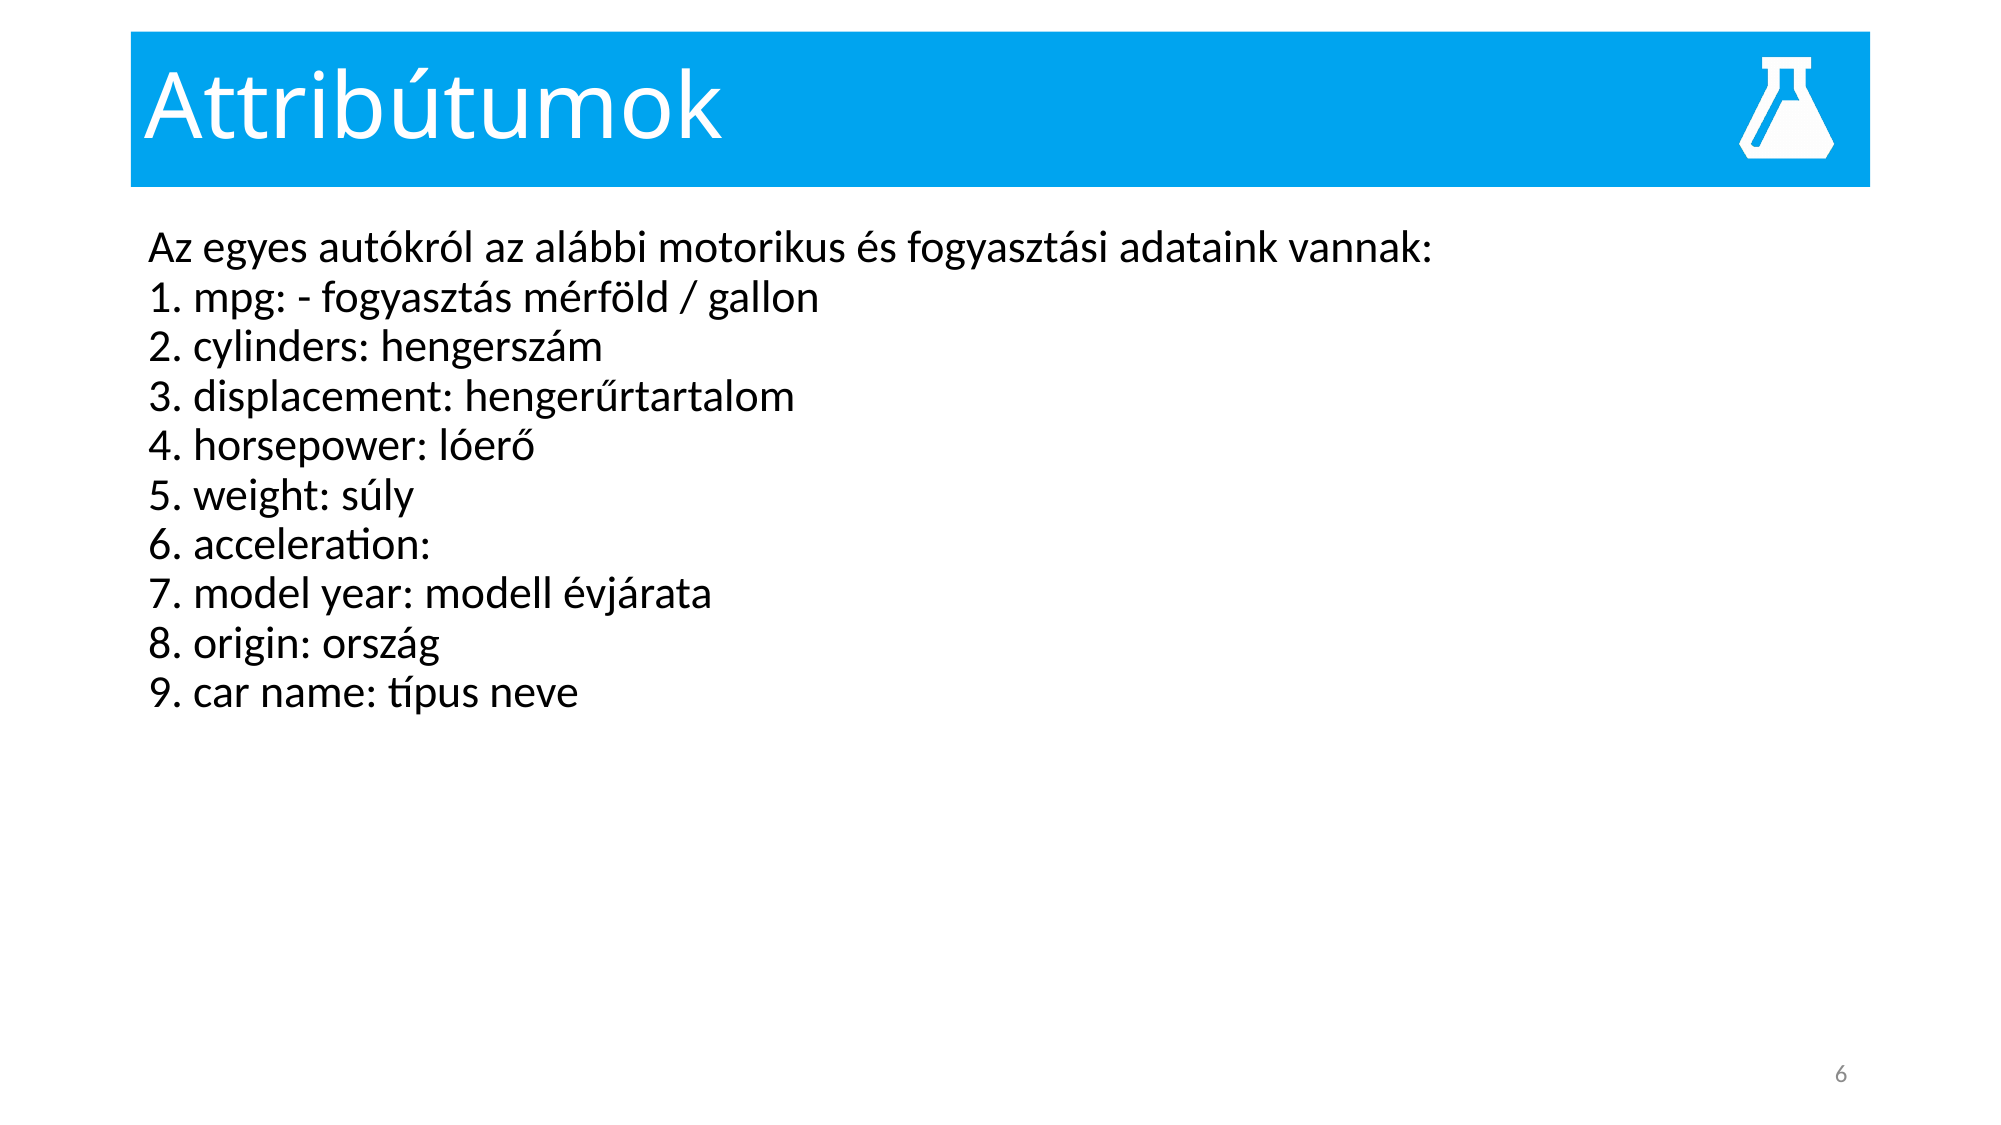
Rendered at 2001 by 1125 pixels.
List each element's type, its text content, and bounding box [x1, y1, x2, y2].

slide_number 6 [1412, 1042, 1863, 1103]
title Attribútumok [129, 31, 1701, 187]
picture [1740, 58, 1833, 158]
list Az egyes autókról az alábbi motorikus és fogyasztási adataink vannak: 1. mpg: - fogyasztás mérföld / gallon 2. cylinders: hengerszám 3. displacement: hengerűrtartalom 4. horsepower: lóerő 5. weight: súly 6. acceleration: 7. model year: modell évjárata 8. origin: ország 9. car name: típus neve [133, 215, 1871, 993]
